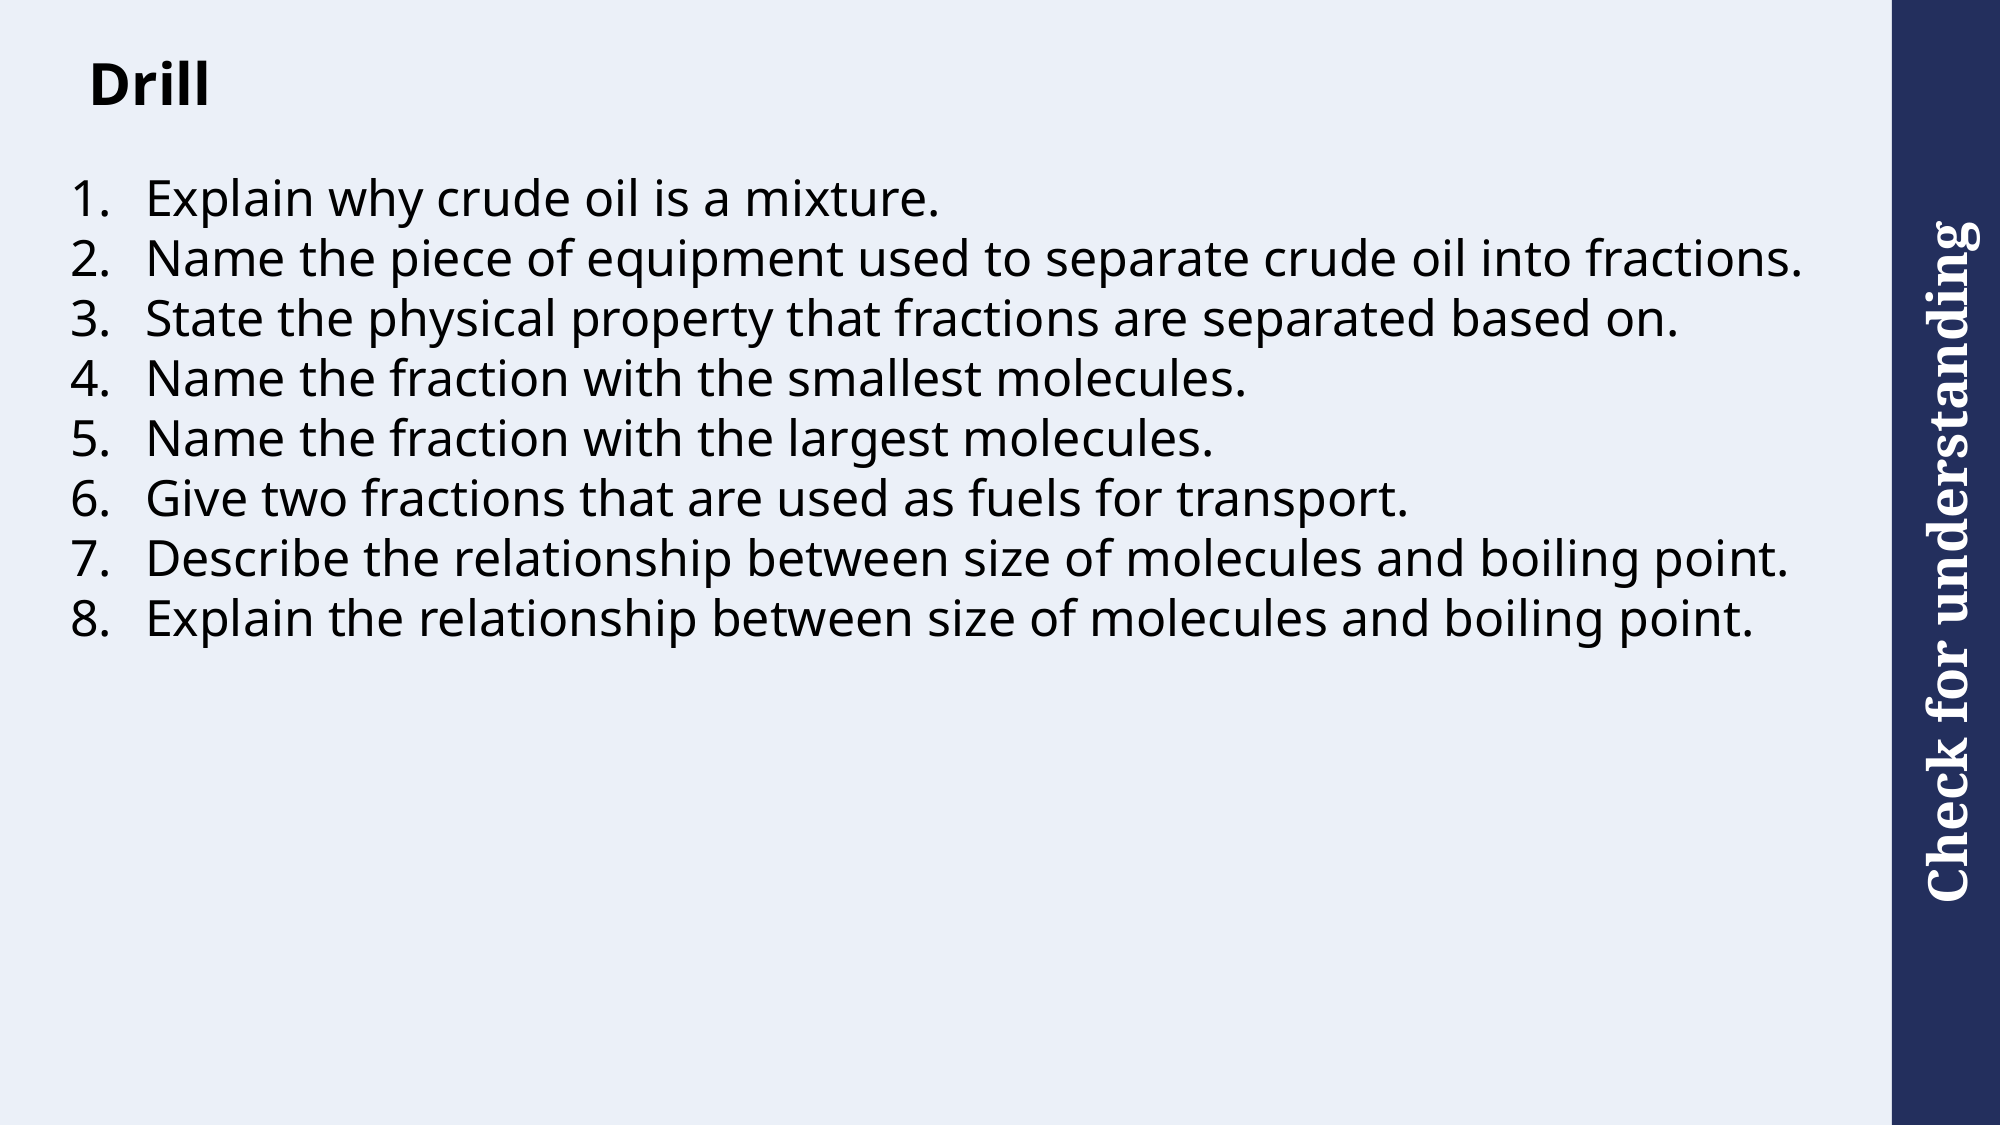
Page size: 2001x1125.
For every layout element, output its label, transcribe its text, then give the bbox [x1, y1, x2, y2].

text_box Explain why crude oil is a mixture. Name the piece of equipment used to separate crude oil into fractions. State the physical property that fractions are separated based on. Name the fraction with the smallest molecules. Name the fraction with the largest molecules. Give two fractions that are used as fuels for transport. Describe the relationship between size of molecules and boiling point. Explain the relationship between size of molecules and boiling point. [55, 159, 1870, 655]
title Drill [88, 0, 1831, 119]
